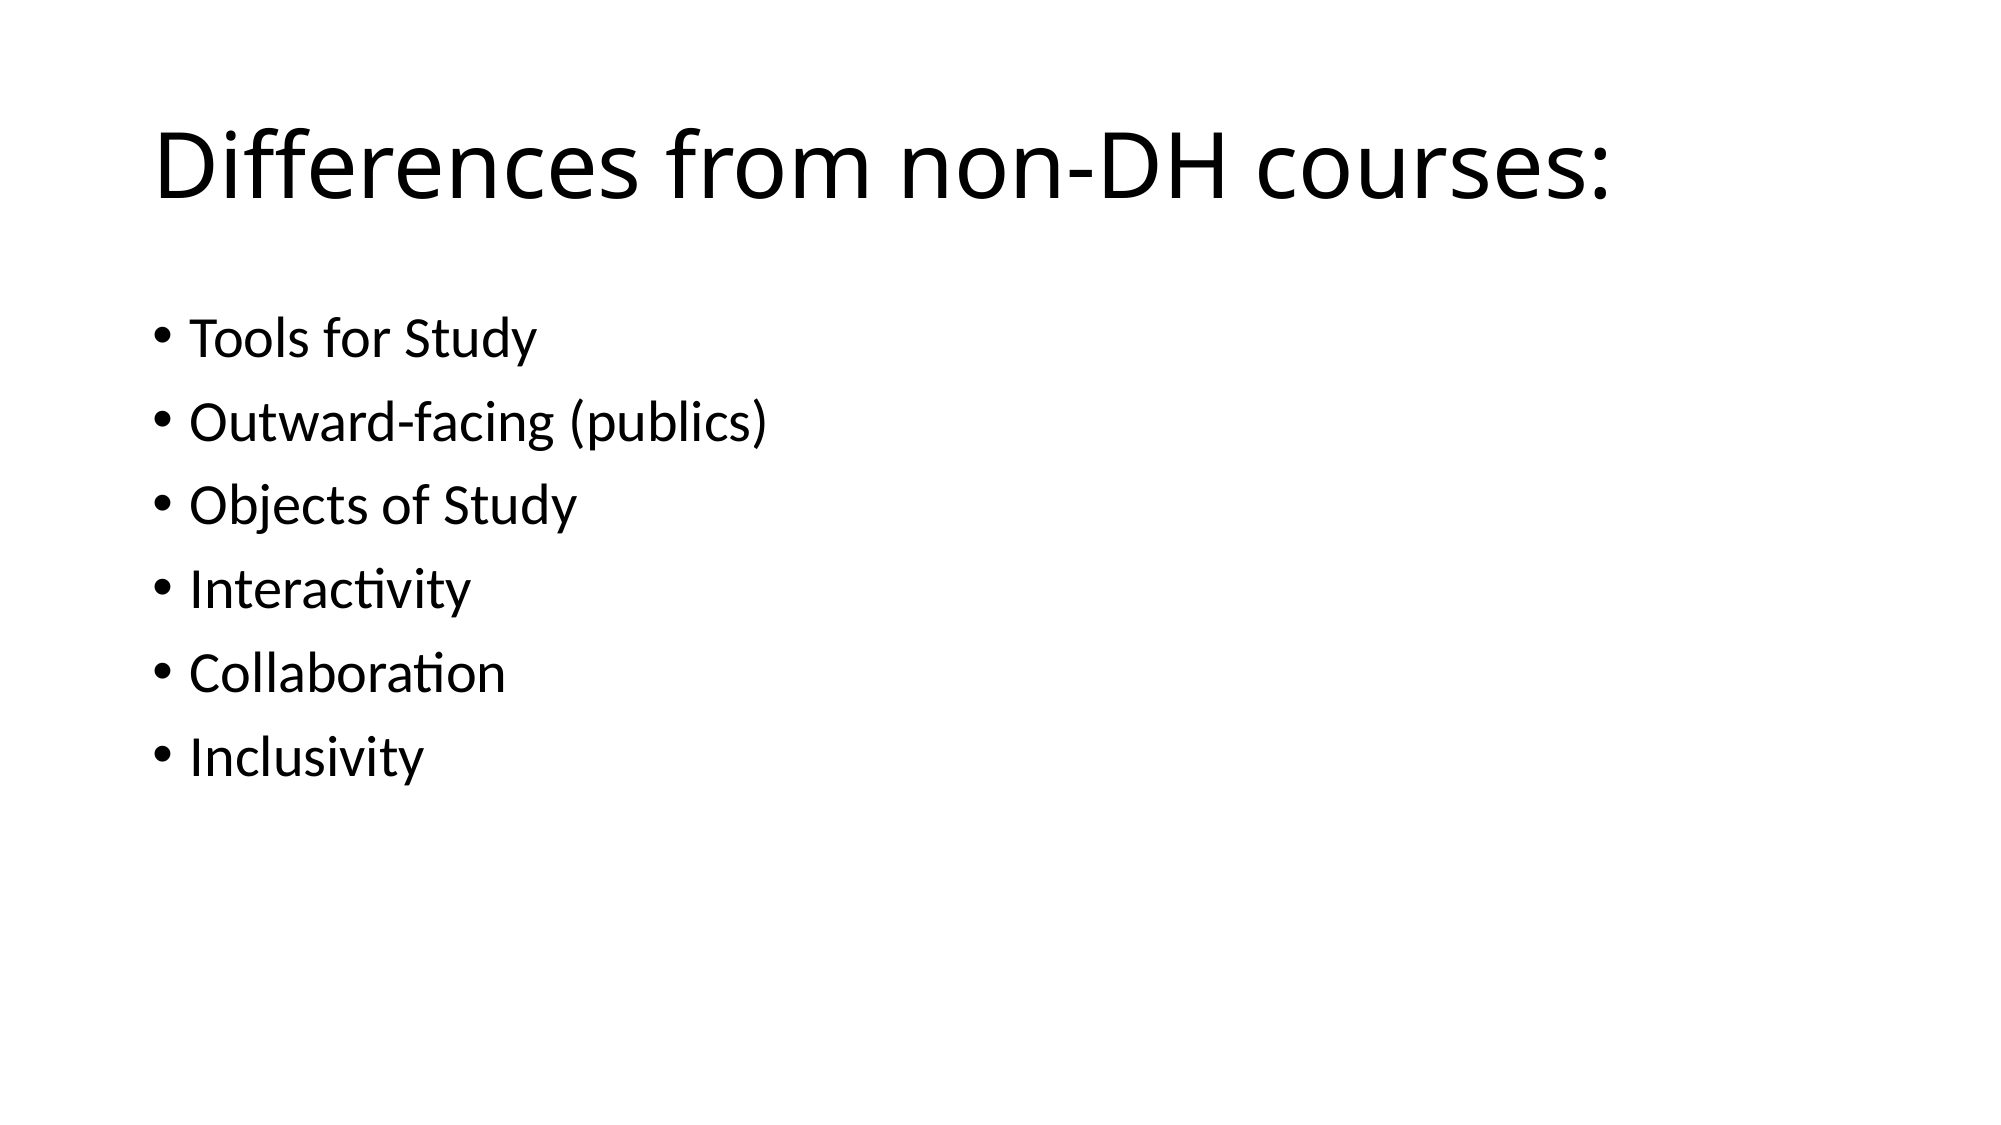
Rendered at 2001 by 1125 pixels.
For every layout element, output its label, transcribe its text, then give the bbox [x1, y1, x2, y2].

list Tools for Study Outward-facing (publics) Objects of Study Interactivity Collaboration Inclusivity [137, 299, 1863, 1014]
title Differences from non-DH courses: [137, 59, 1863, 278]
